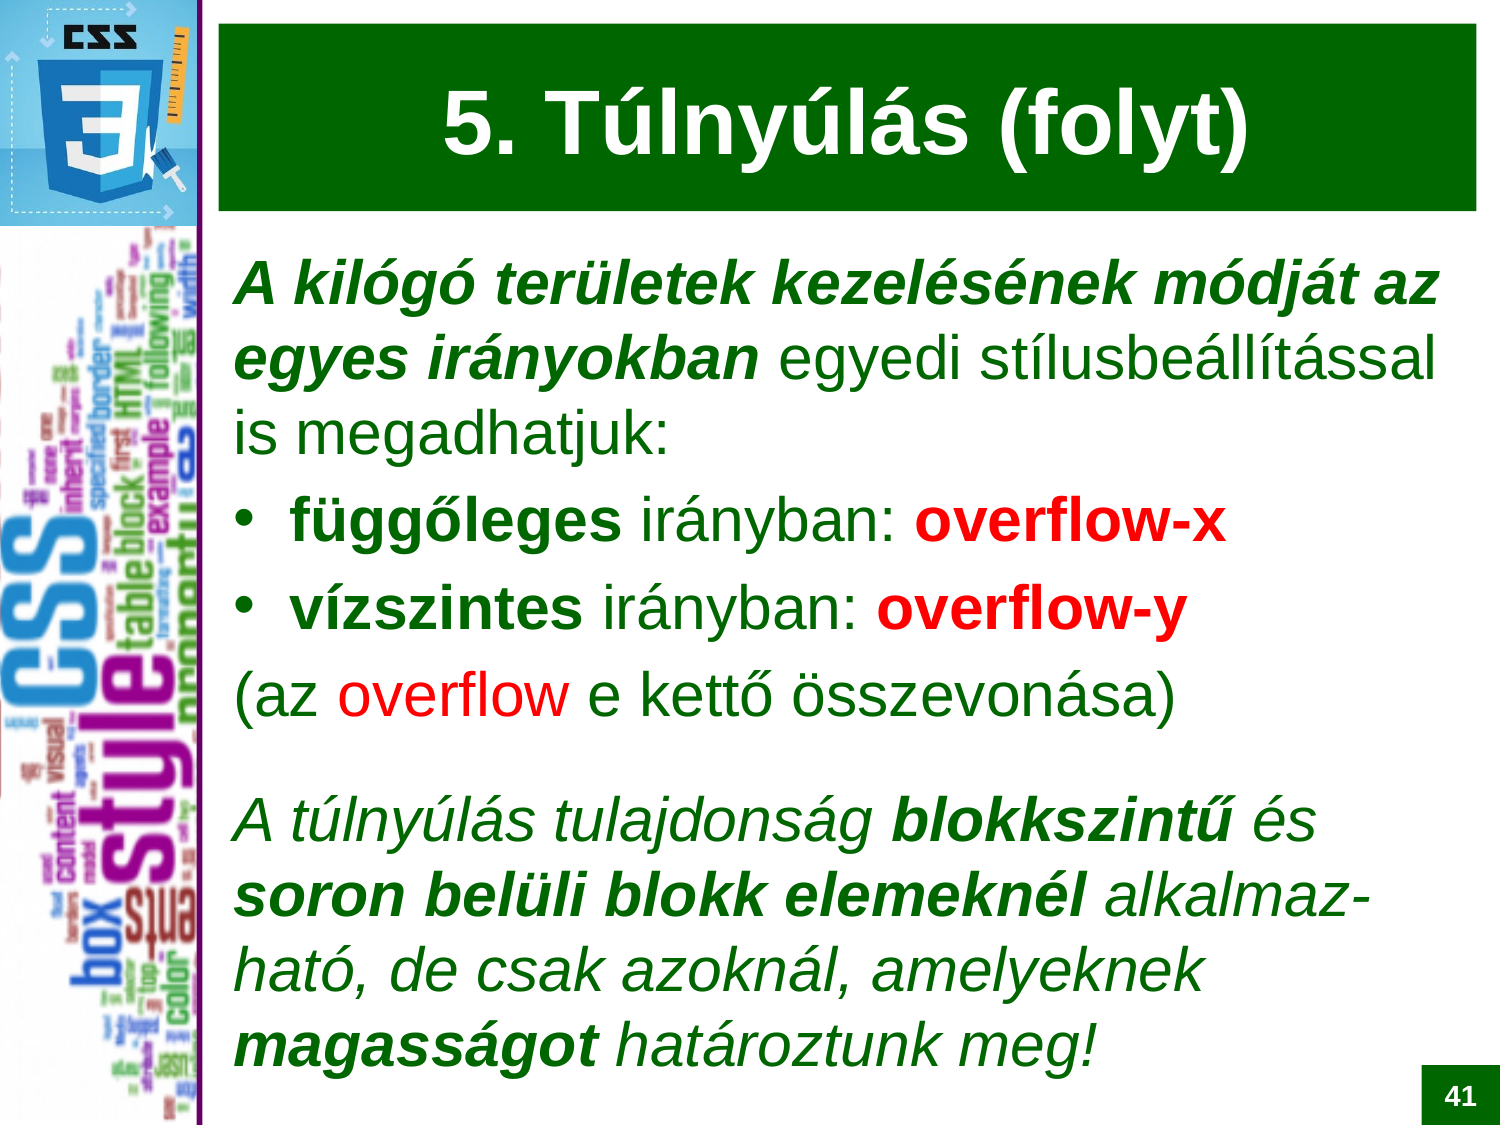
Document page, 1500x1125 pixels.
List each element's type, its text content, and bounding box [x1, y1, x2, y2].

list A kilógó területek kezelésének módját az egyes irányokban egyedi stílusbeállítással is megadhatjuk: függőleges irányban: overflow-x vízszintes irányban: overflow-y (az overflow e kettő összevonása) A túlnyúlás tulajdonság blokkszintű és soron belüli blokk elemeknél alkalmaz-ható, de csak azoknál, amelyeknek magasságot határoztunk meg! [218, 234, 1500, 1115]
slide_number 41 [1421, 1065, 1500, 1125]
title 5. Túlnyúlás (folyt) [218, 23, 1477, 212]
picture [0, 0, 197, 1125]
